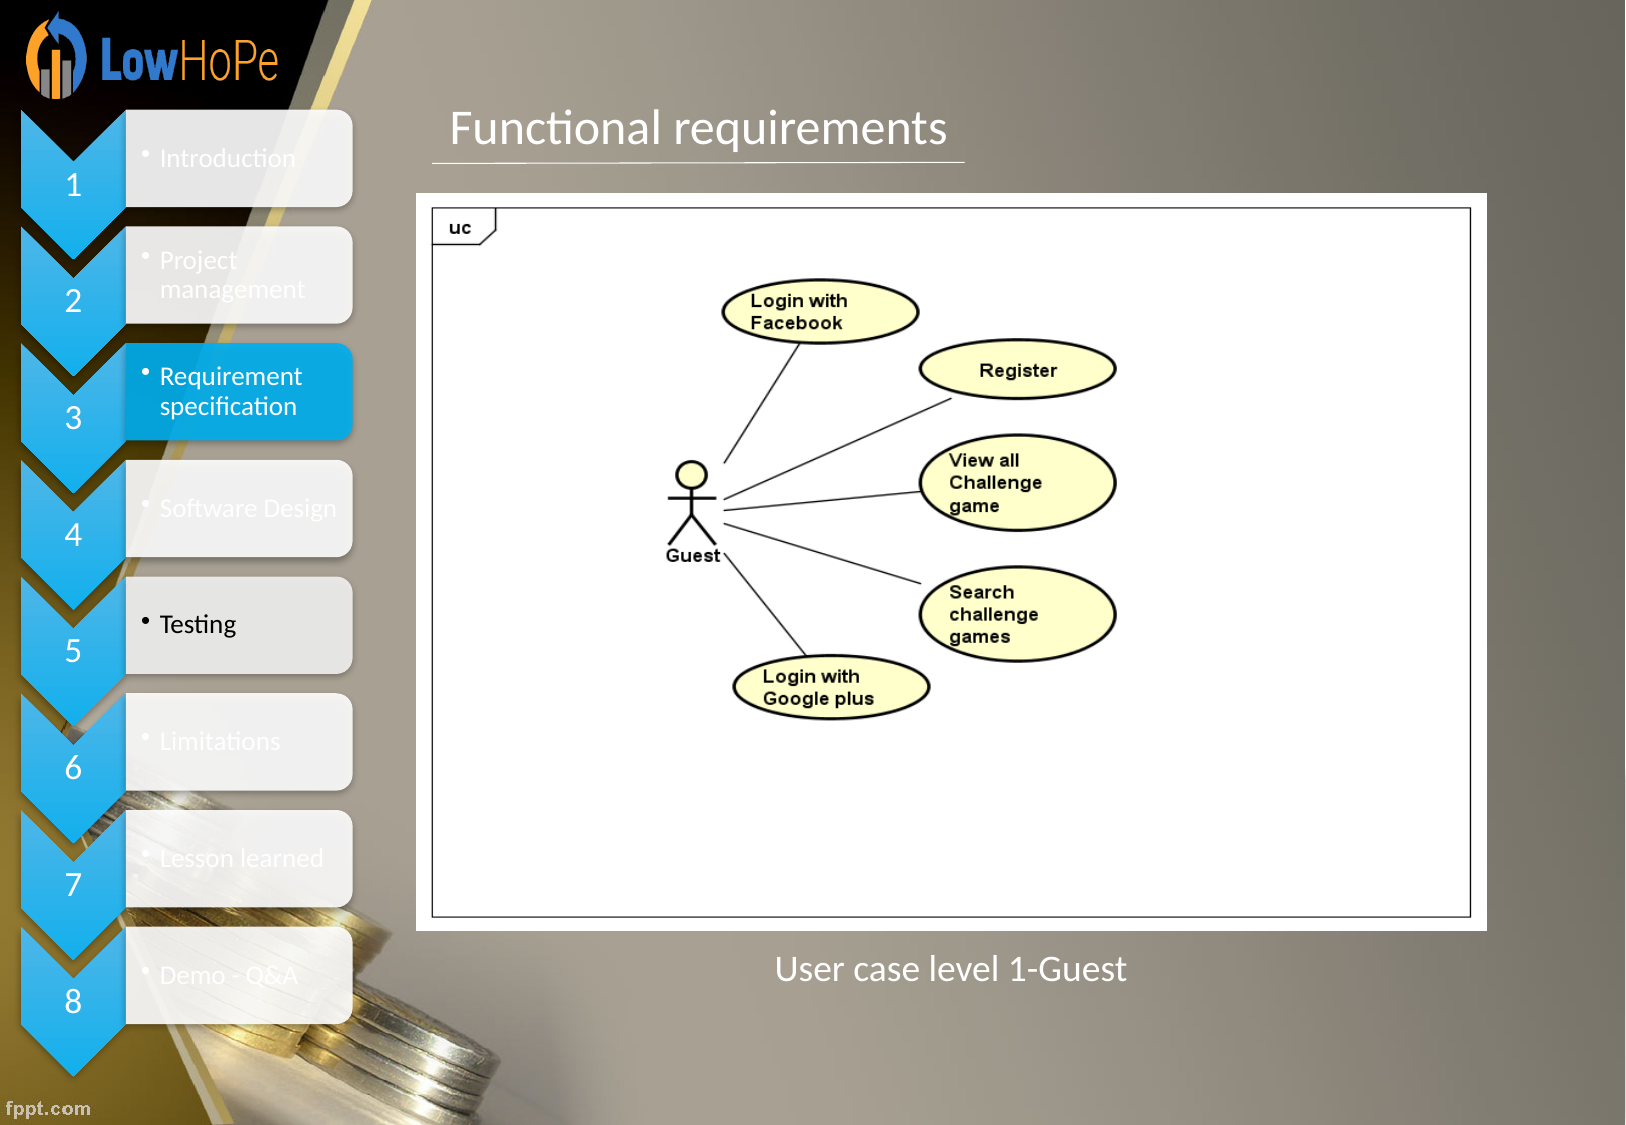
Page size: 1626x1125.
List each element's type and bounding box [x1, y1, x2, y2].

picture [0, 0, 1625, 1125]
text_box [20, 109, 353, 1078]
